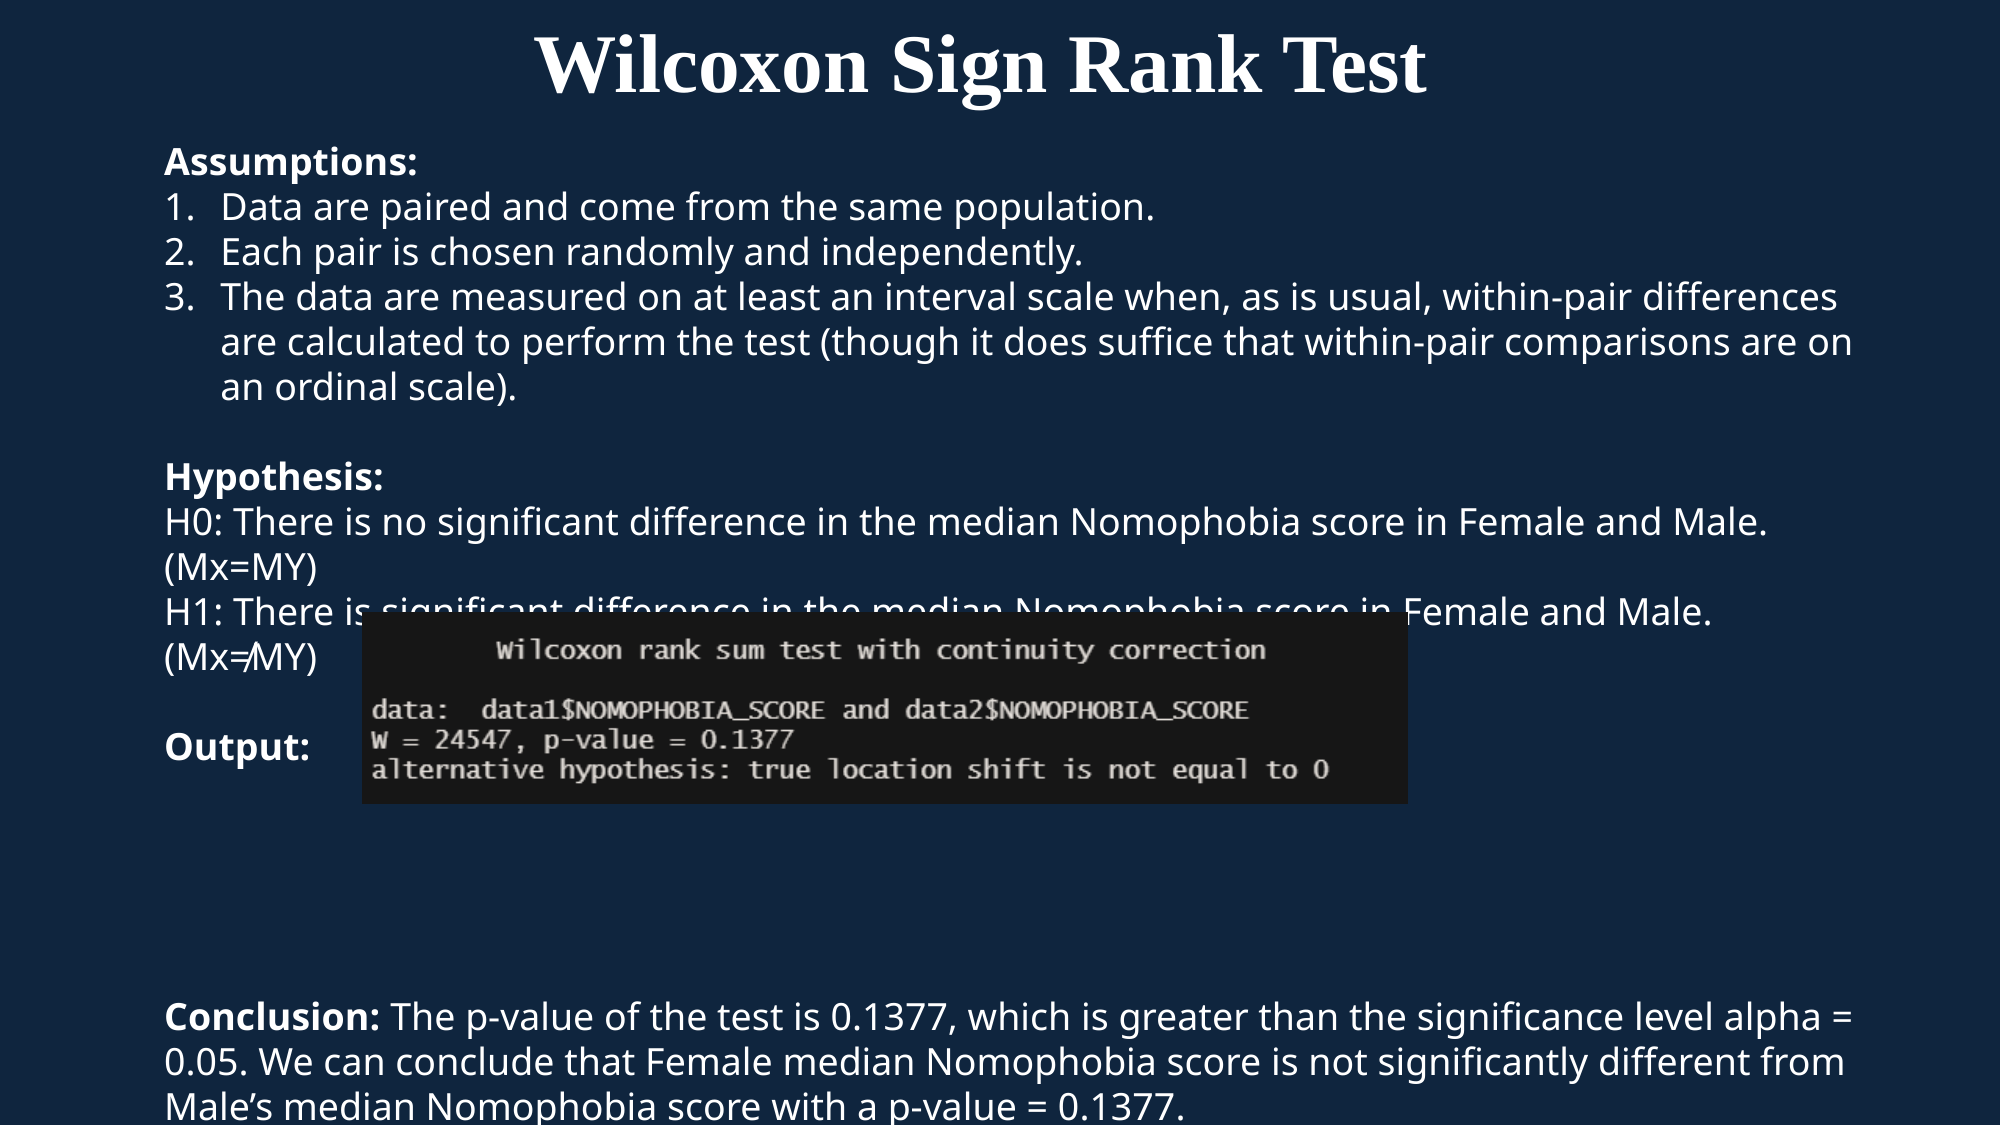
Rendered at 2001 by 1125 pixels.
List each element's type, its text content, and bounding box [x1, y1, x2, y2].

picture [362, 612, 1408, 804]
title Wilcoxon Sign Rank Test [518, 0, 1482, 130]
text_box Assumptions: Data are paired and come from the same population. Each pair is chosen randomly and independently. The data are measured on at least an interval scale when, as is usual, within-pair differences are calculated to perform the test (though it does suffice that within-pair comparisons are on an ordinal scale). Hypothesis: H0: There is no significant difference in the median Nomophobia score in Female and Male. (Mx=MY) H1: There is significant difference in the median Nomophobia score in Female and Male. (Mx≠MY) Output: Conclusion: The p-value of the test is 0.1377, which is greater than the significance level alpha = 0.05. We can conclude that Female median Nomophobia score is not significantly different from Male’s median Nomophobia score with a p-value = 0.1377. [149, 130, 1890, 1125]
